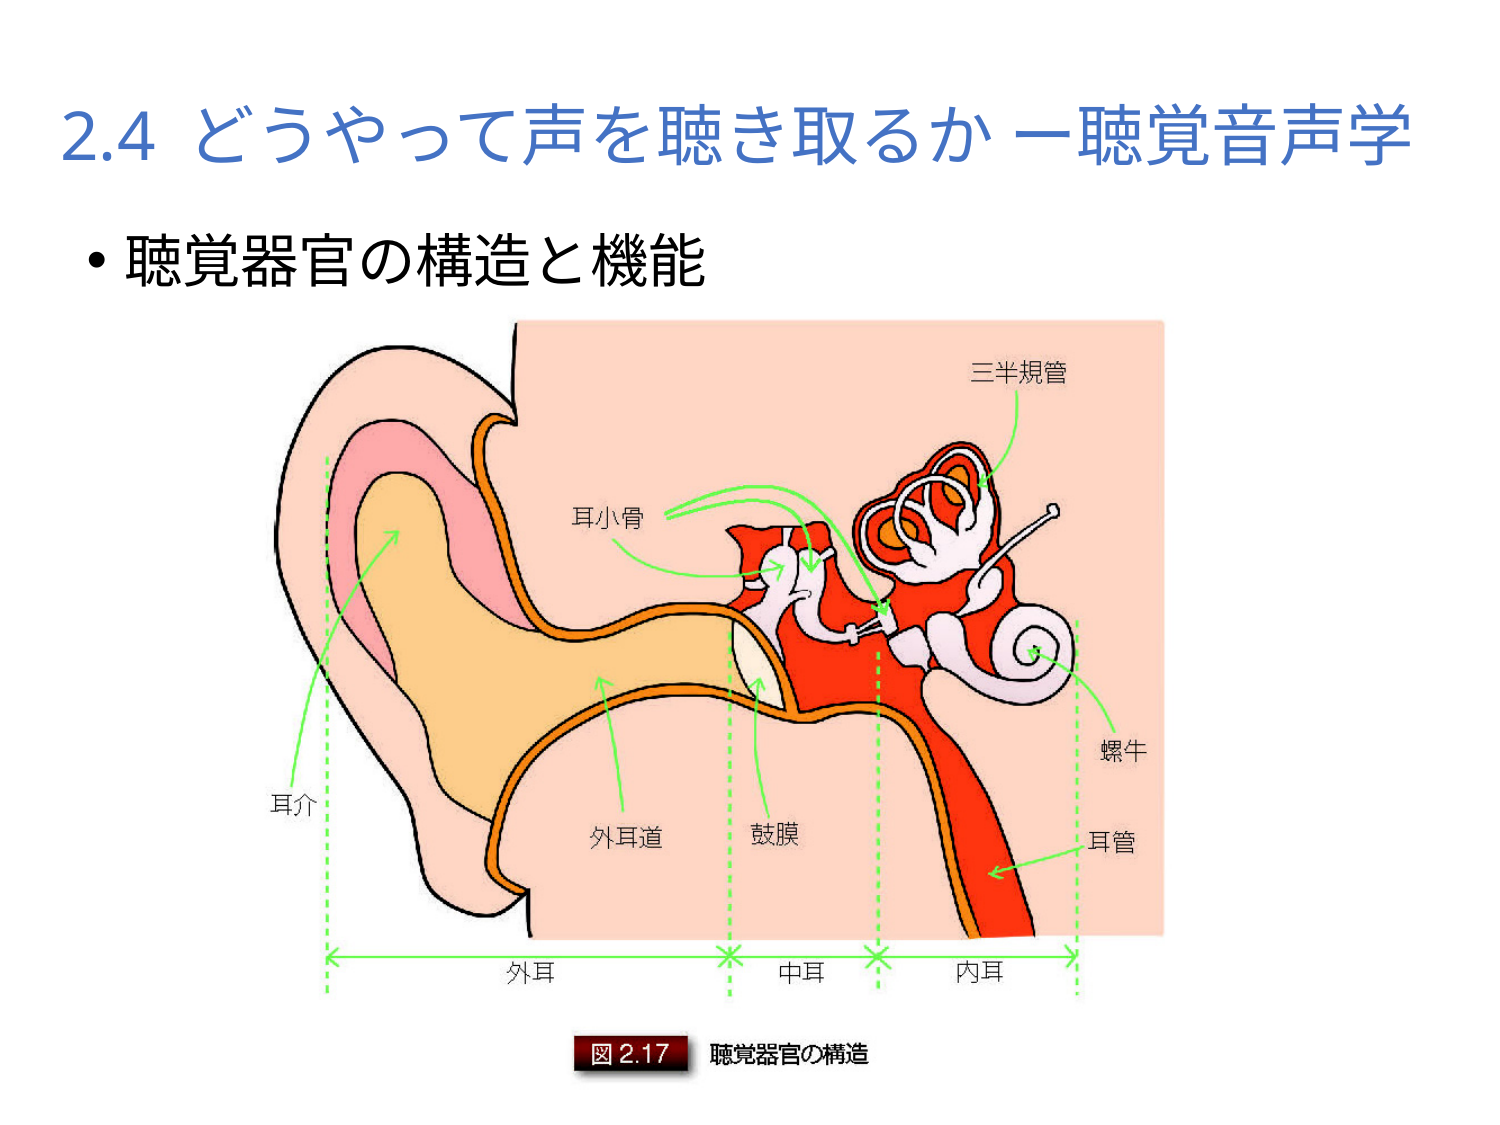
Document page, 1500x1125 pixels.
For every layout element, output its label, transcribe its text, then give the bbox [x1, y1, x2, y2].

list 聴覚器官の構造と機能 [71, 217, 1393, 931]
title 2.4 どうやって声を聴き取るか ー聴覚音声学 [45, 59, 1459, 218]
picture [238, 288, 1195, 1099]
